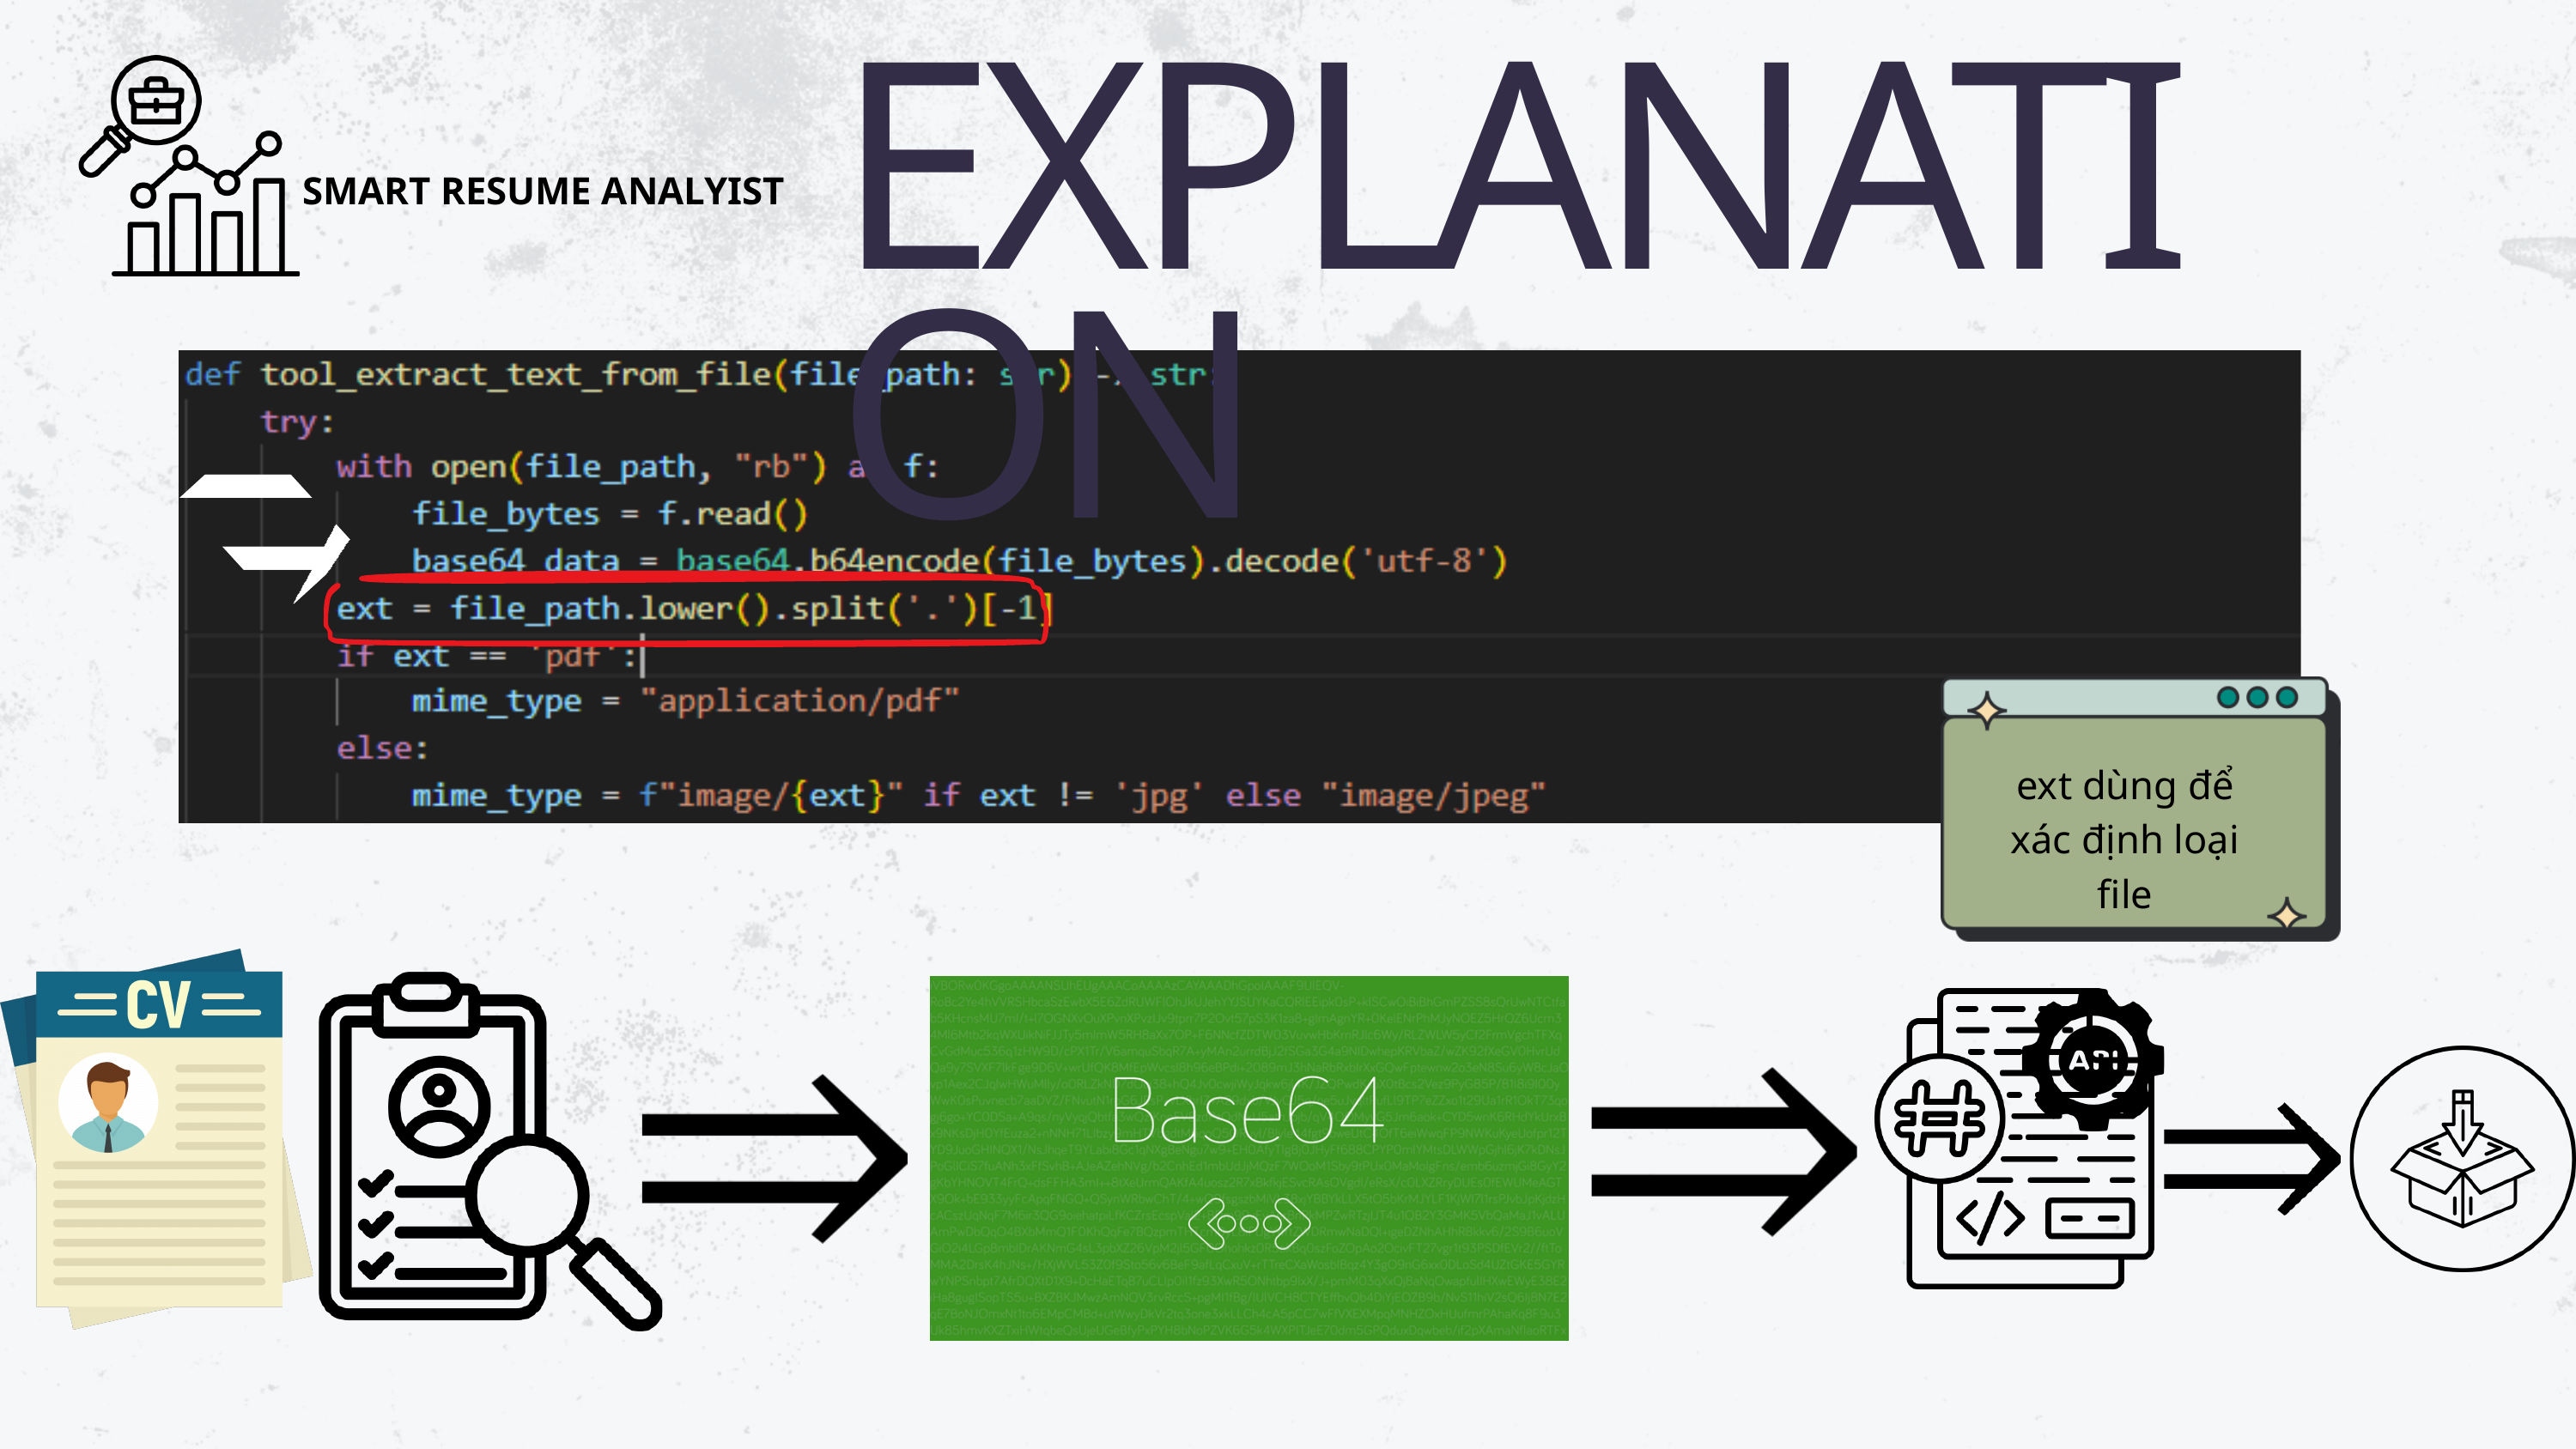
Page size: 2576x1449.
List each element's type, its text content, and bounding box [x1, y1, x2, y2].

text_box [2349, 1046, 2576, 1272]
text_box [178, 432, 357, 614]
text_box [2021, 988, 2165, 1131]
text_box [319, 972, 663, 1331]
text_box [0, 949, 313, 1330]
text_box ext dùng để xác định loại file [1997, 753, 2253, 917]
text_box [2164, 1102, 2341, 1216]
text_box [78, 55, 301, 276]
text_box [0, 0, 2576, 1449]
text_box [1863, 988, 2165, 1290]
text_box [663, 1074, 908, 1244]
text_box [1591, 1067, 1857, 1237]
text_box [1941, 676, 2341, 942]
text_box EXPLANATION [836, 78, 2301, 576]
text_box [178, 350, 836, 569]
text_box SMART RESUME ANALYIST [294, 171, 794, 213]
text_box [319, 571, 1054, 650]
text_box [929, 976, 1569, 1341]
text_box [178, 499, 2301, 823]
